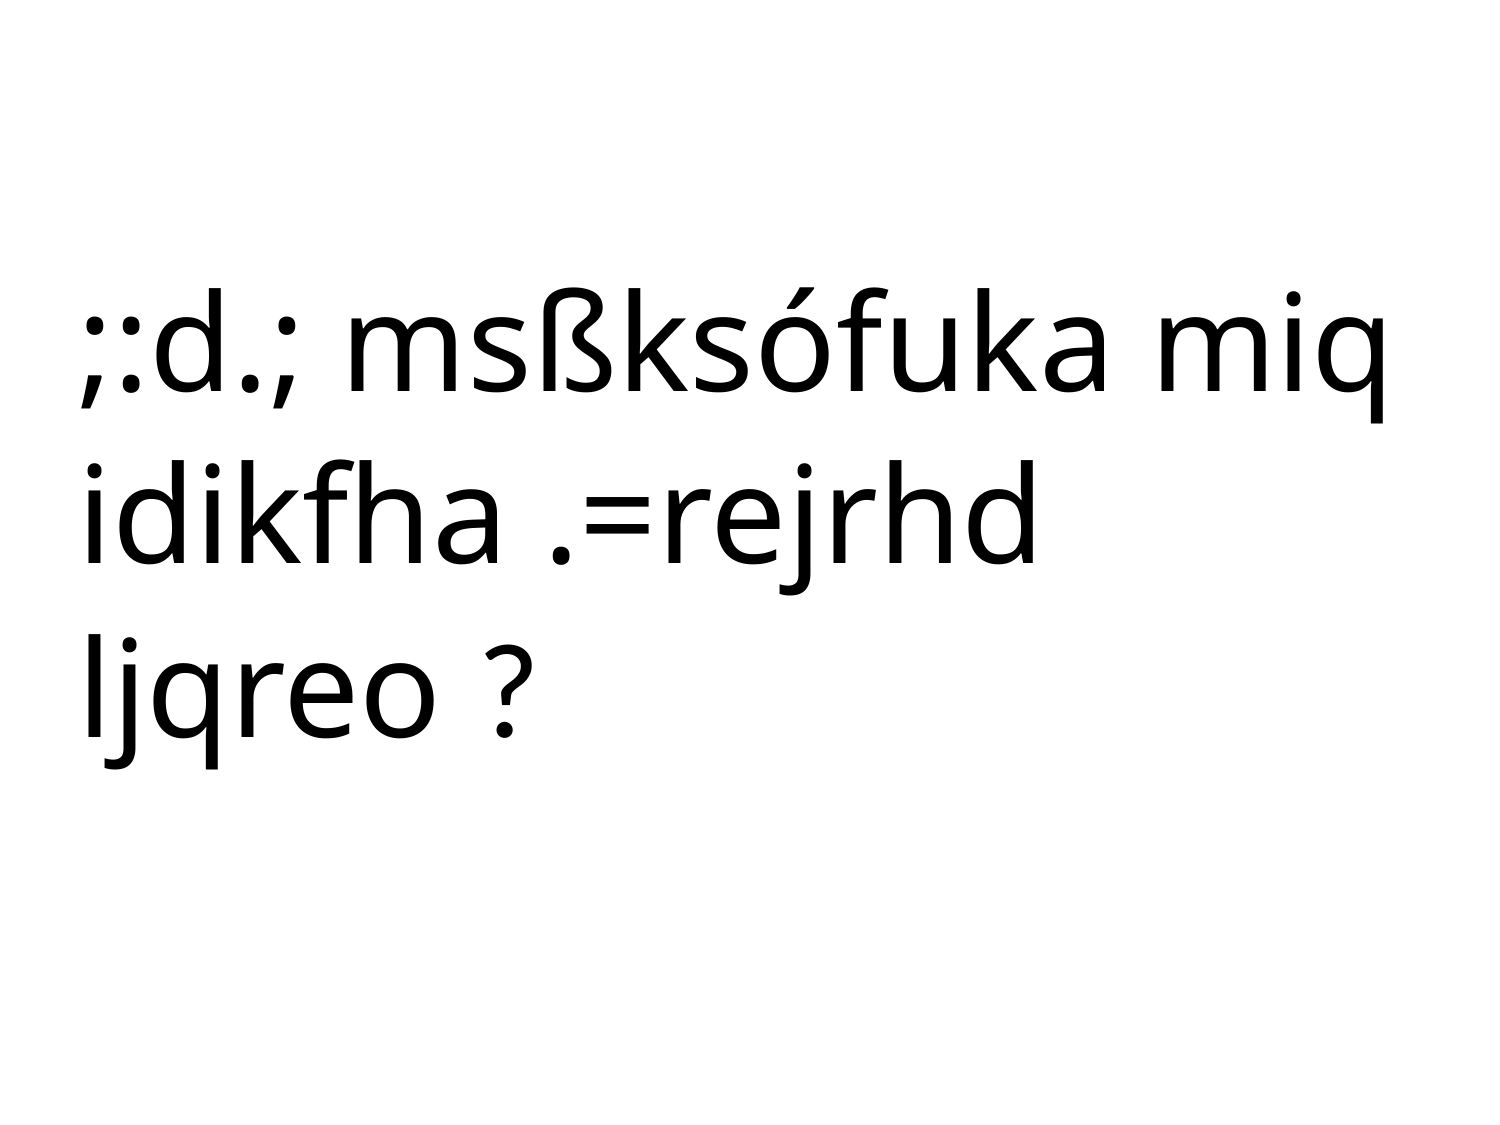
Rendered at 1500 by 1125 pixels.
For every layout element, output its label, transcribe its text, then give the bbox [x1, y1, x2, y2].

text_box ;:d.; msßksófuka miq idikfha .=rejrhd ljqreo ? [62, 237, 1425, 772]
